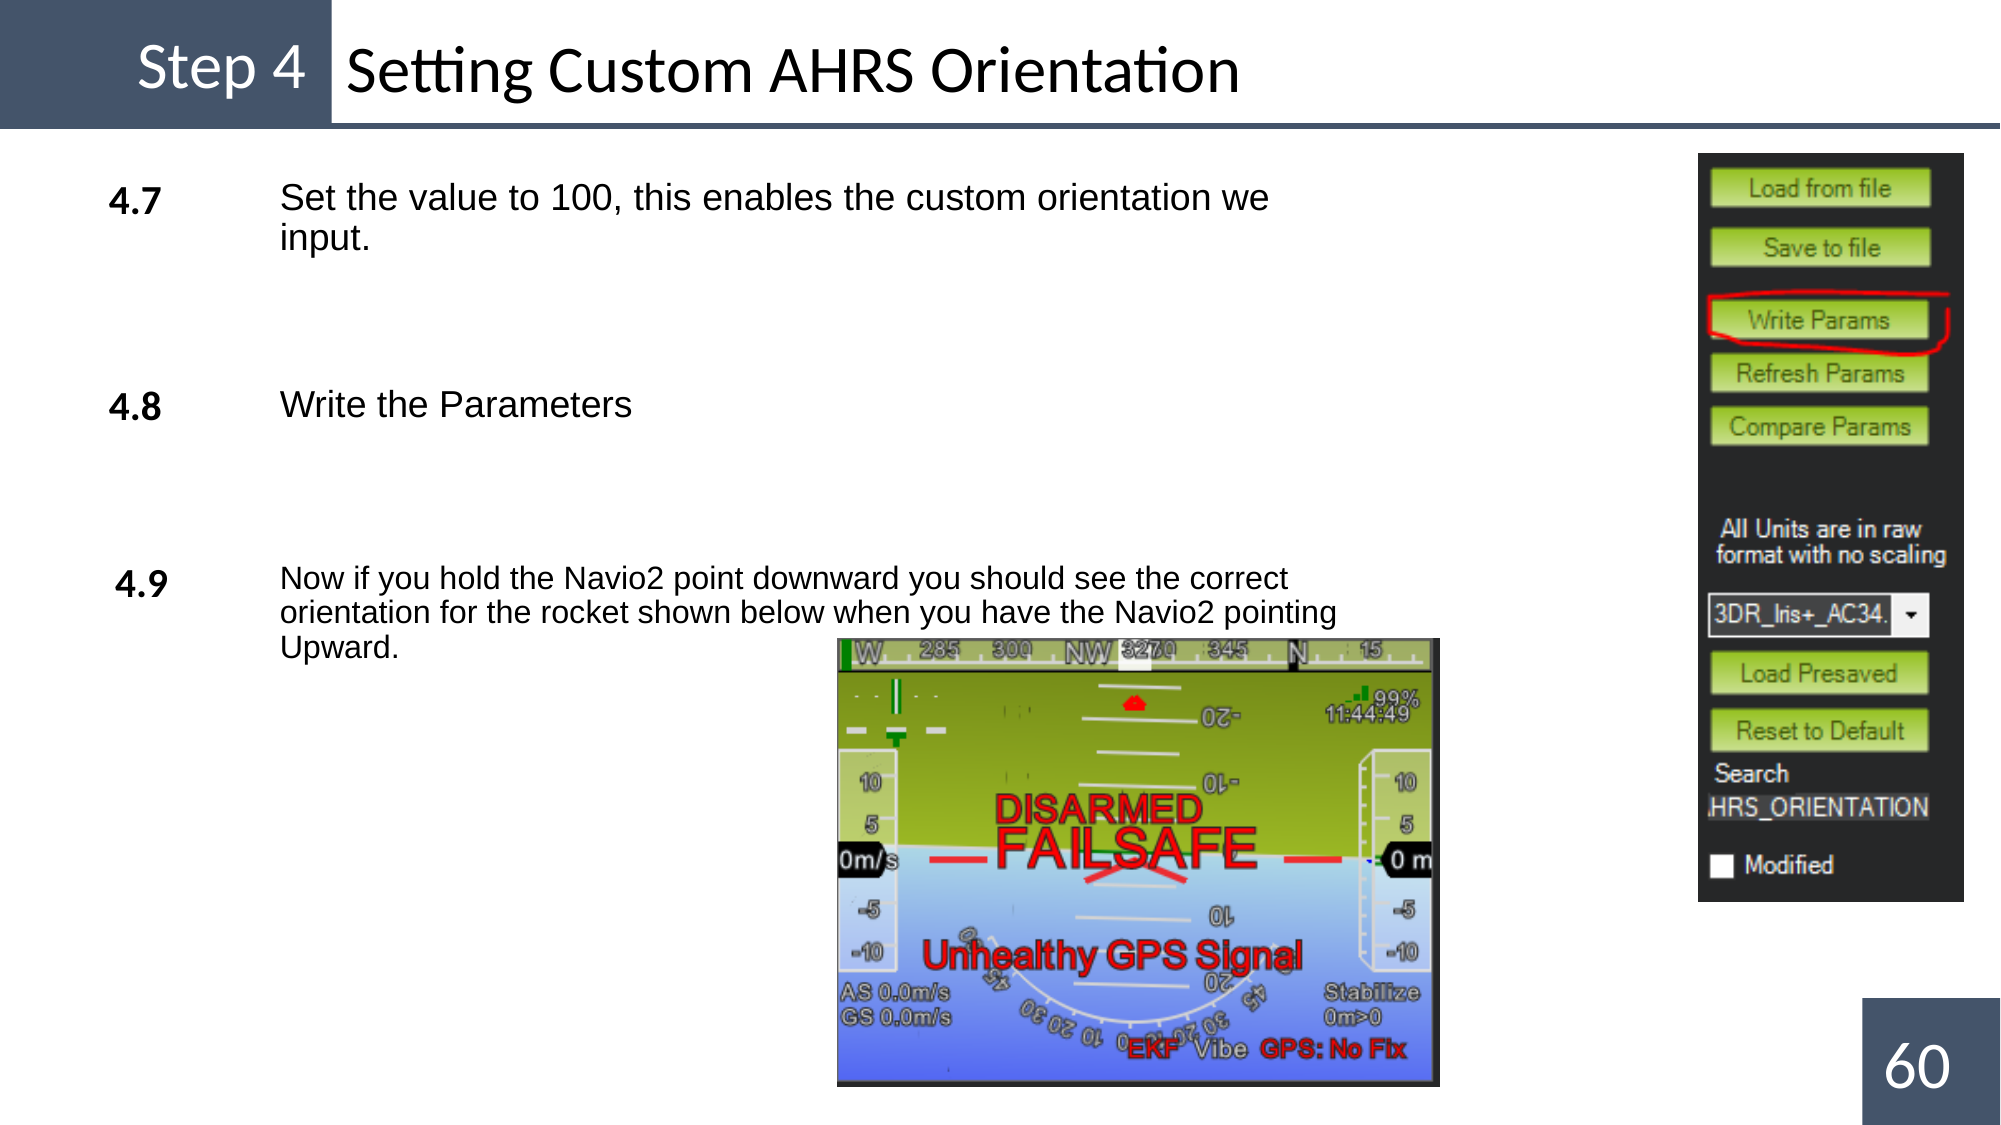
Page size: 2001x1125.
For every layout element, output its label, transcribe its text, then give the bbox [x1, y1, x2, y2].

text_box Now if you hold the Navio2 point downward you should see the correct orientation for the rocket shown below when you have the Navio2 pointing Upward. [264, 553, 1369, 674]
picture [1698, 153, 1964, 902]
text_box 4.9 [100, 553, 228, 614]
list Write the Parameters [264, 377, 1338, 477]
text_box Step 4 [122, 15, 322, 110]
list Set the value to 100, this enables the custom orientation we input. [264, 170, 1328, 324]
list Setting Custom AHRS Orientation [331, 1, 1395, 141]
list 4.8 [93, 377, 222, 438]
list 4.7 [93, 171, 222, 232]
picture [837, 638, 1440, 1087]
